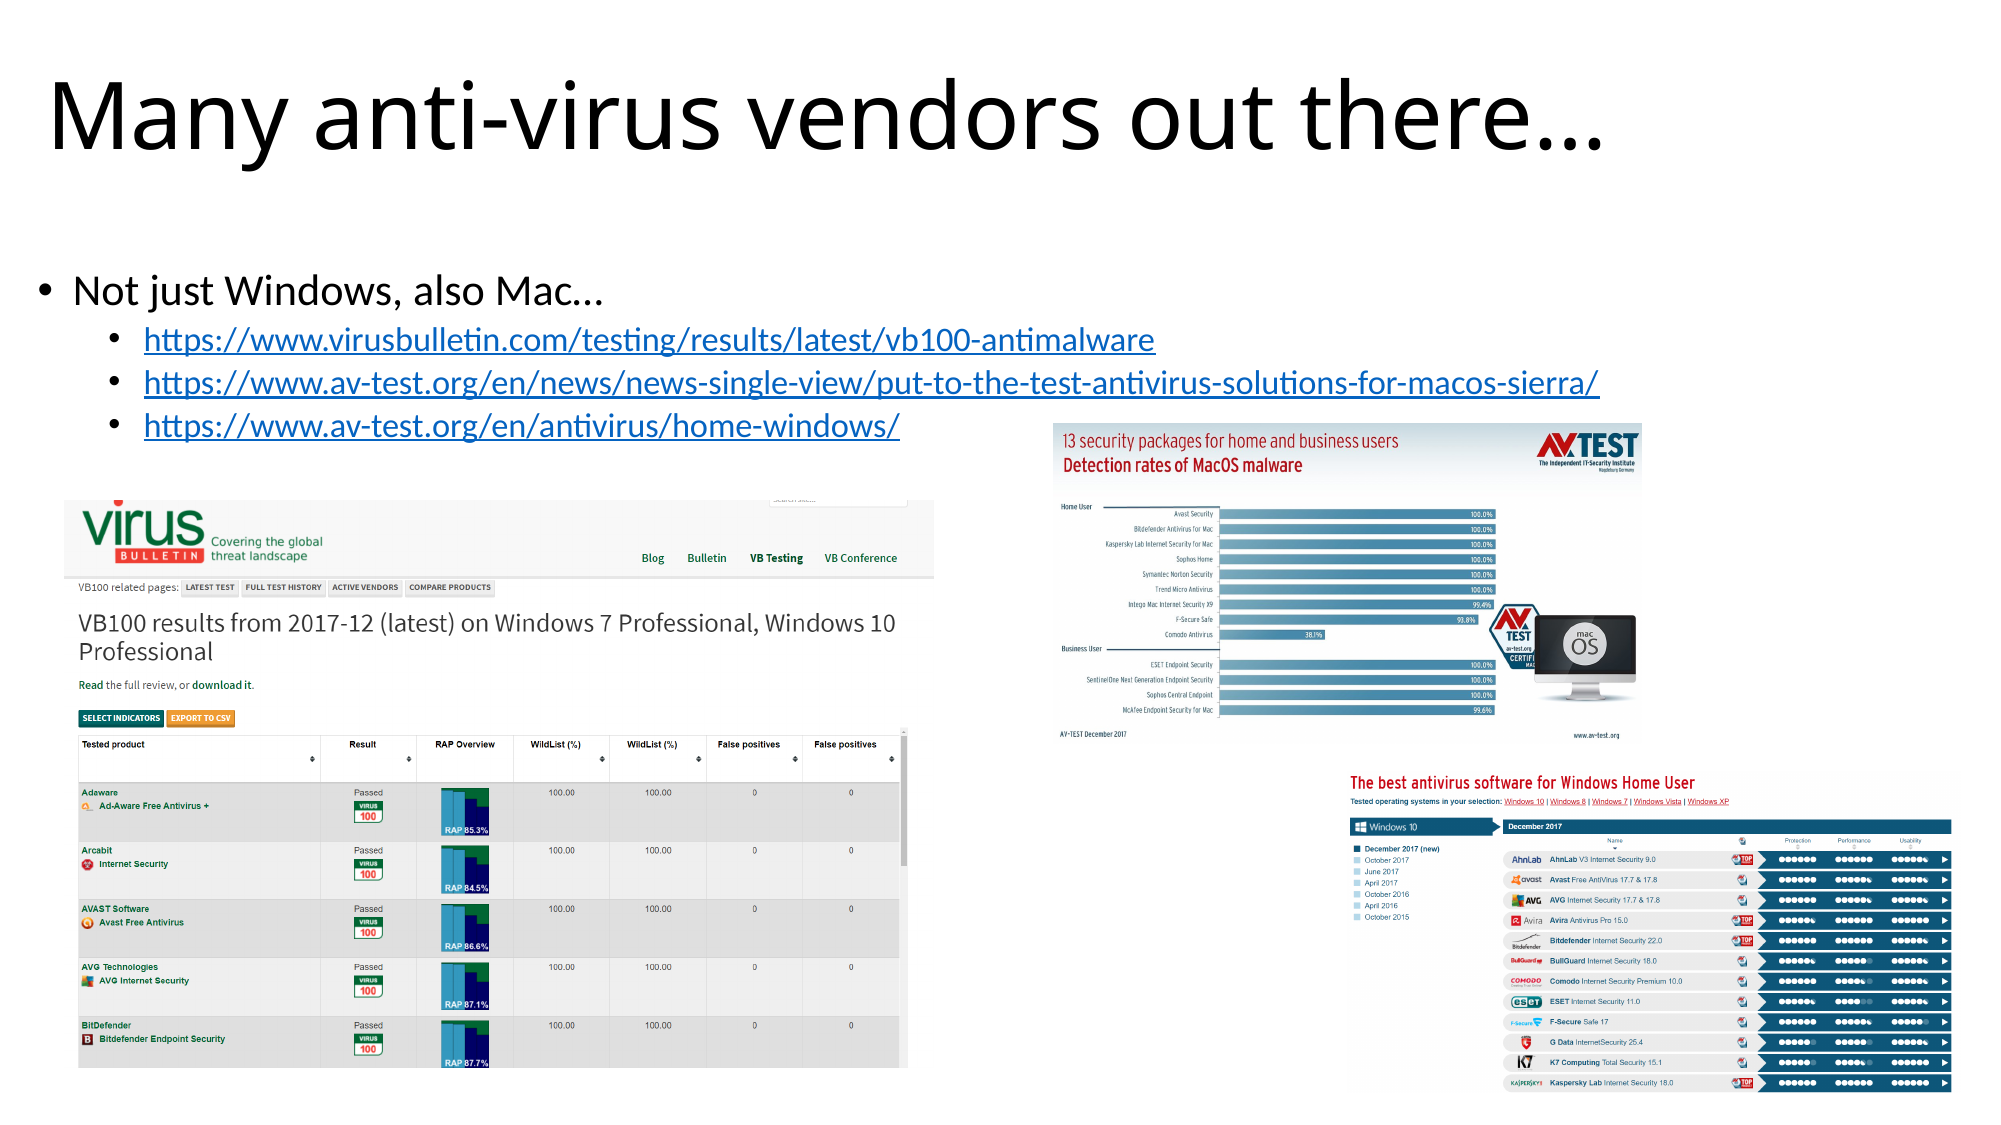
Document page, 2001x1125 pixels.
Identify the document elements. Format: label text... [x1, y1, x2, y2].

picture [1053, 423, 1642, 744]
list Not just Windows, also Mac… https://www.virusbulletin.com/testing/results/latest/vb100-antimalware https://www.av-test.org/en/news/news-single-view/put-to-the-test-antivirus-solutions-for-macos-sierra/ https://www.av-test.org/en/antivirus/home-windows/ [22, 194, 1961, 454]
title Many anti-virus vendors out there… [31, 59, 1953, 179]
picture [63, 500, 934, 1068]
picture [1347, 771, 1961, 1093]
